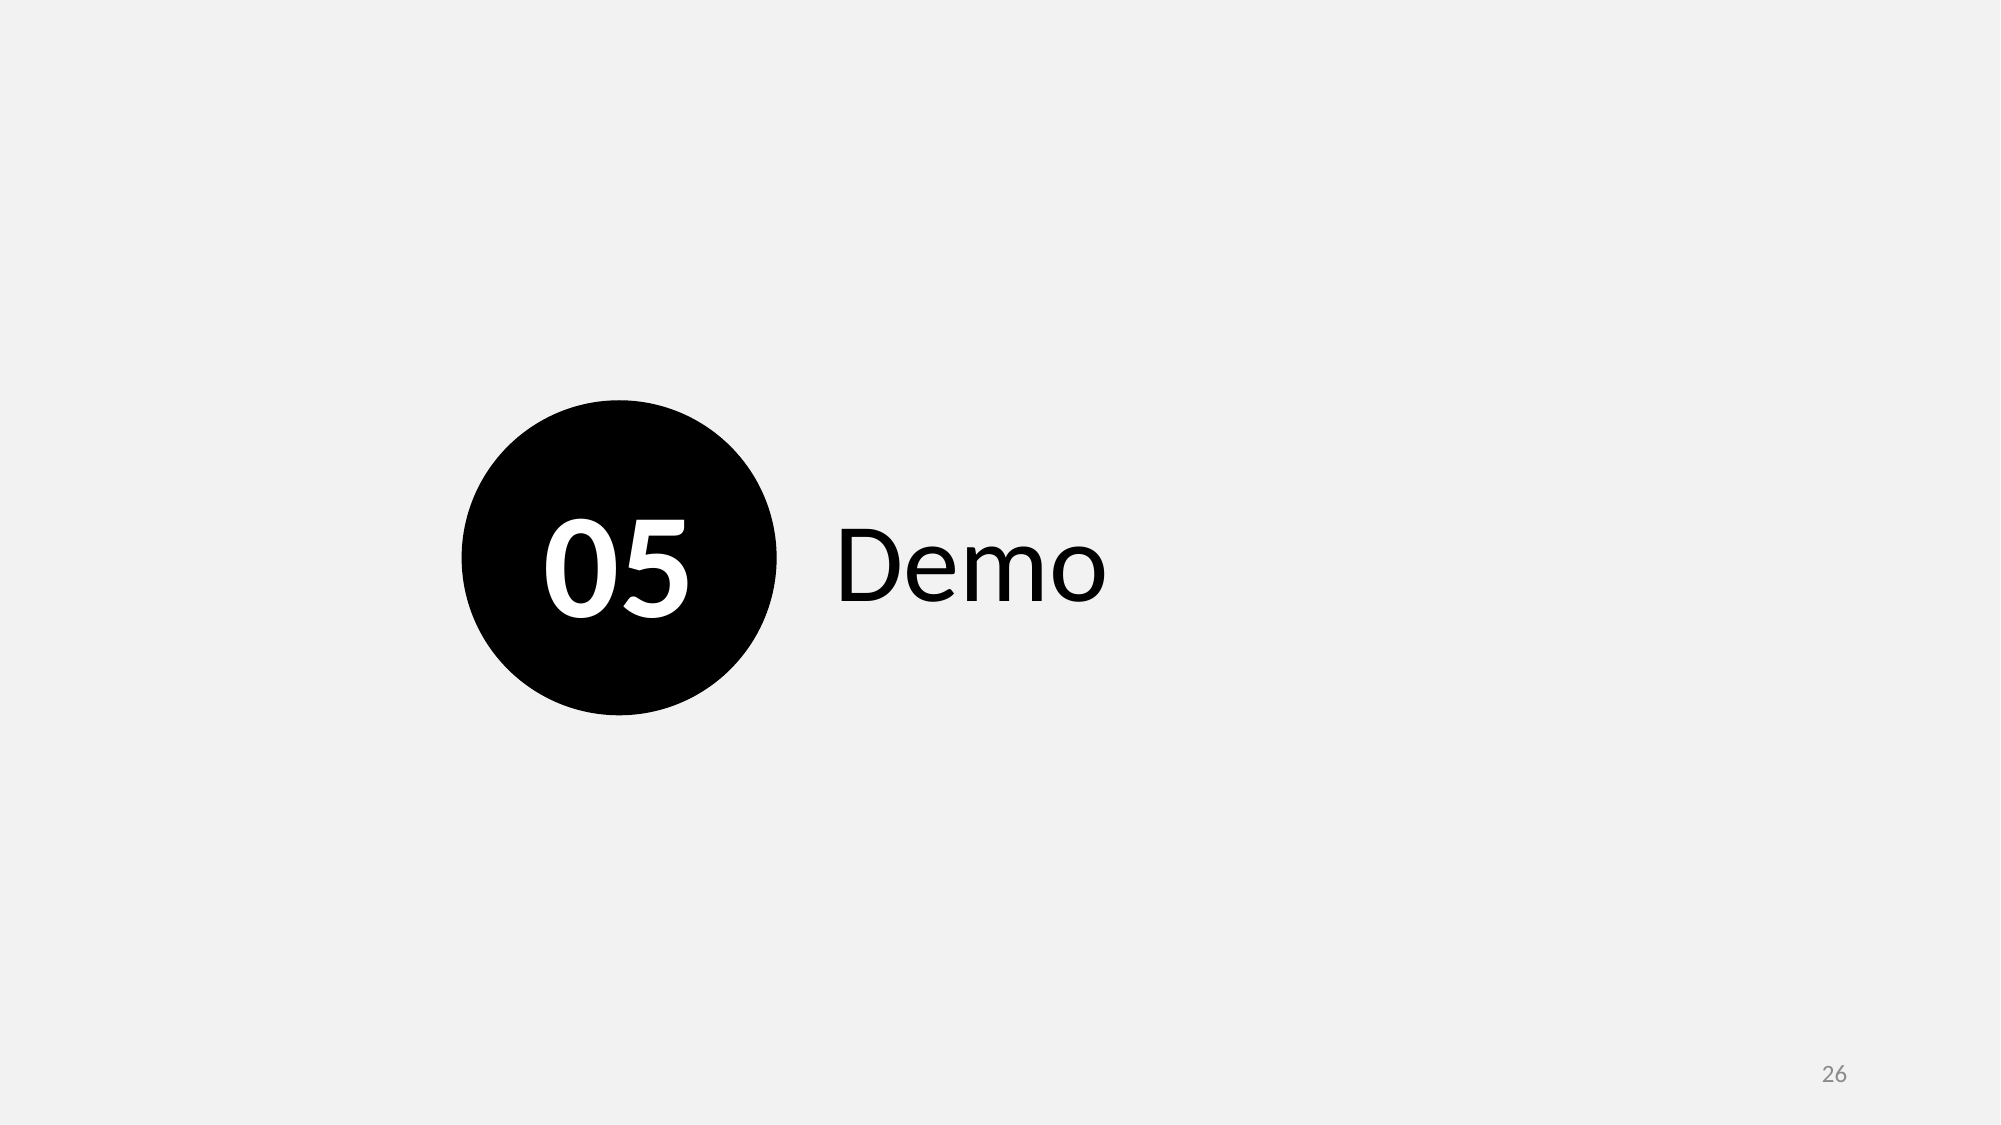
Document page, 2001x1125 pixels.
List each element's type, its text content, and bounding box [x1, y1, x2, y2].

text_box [462, 401, 1585, 715]
slide_number 26 [1412, 1042, 1863, 1103]
